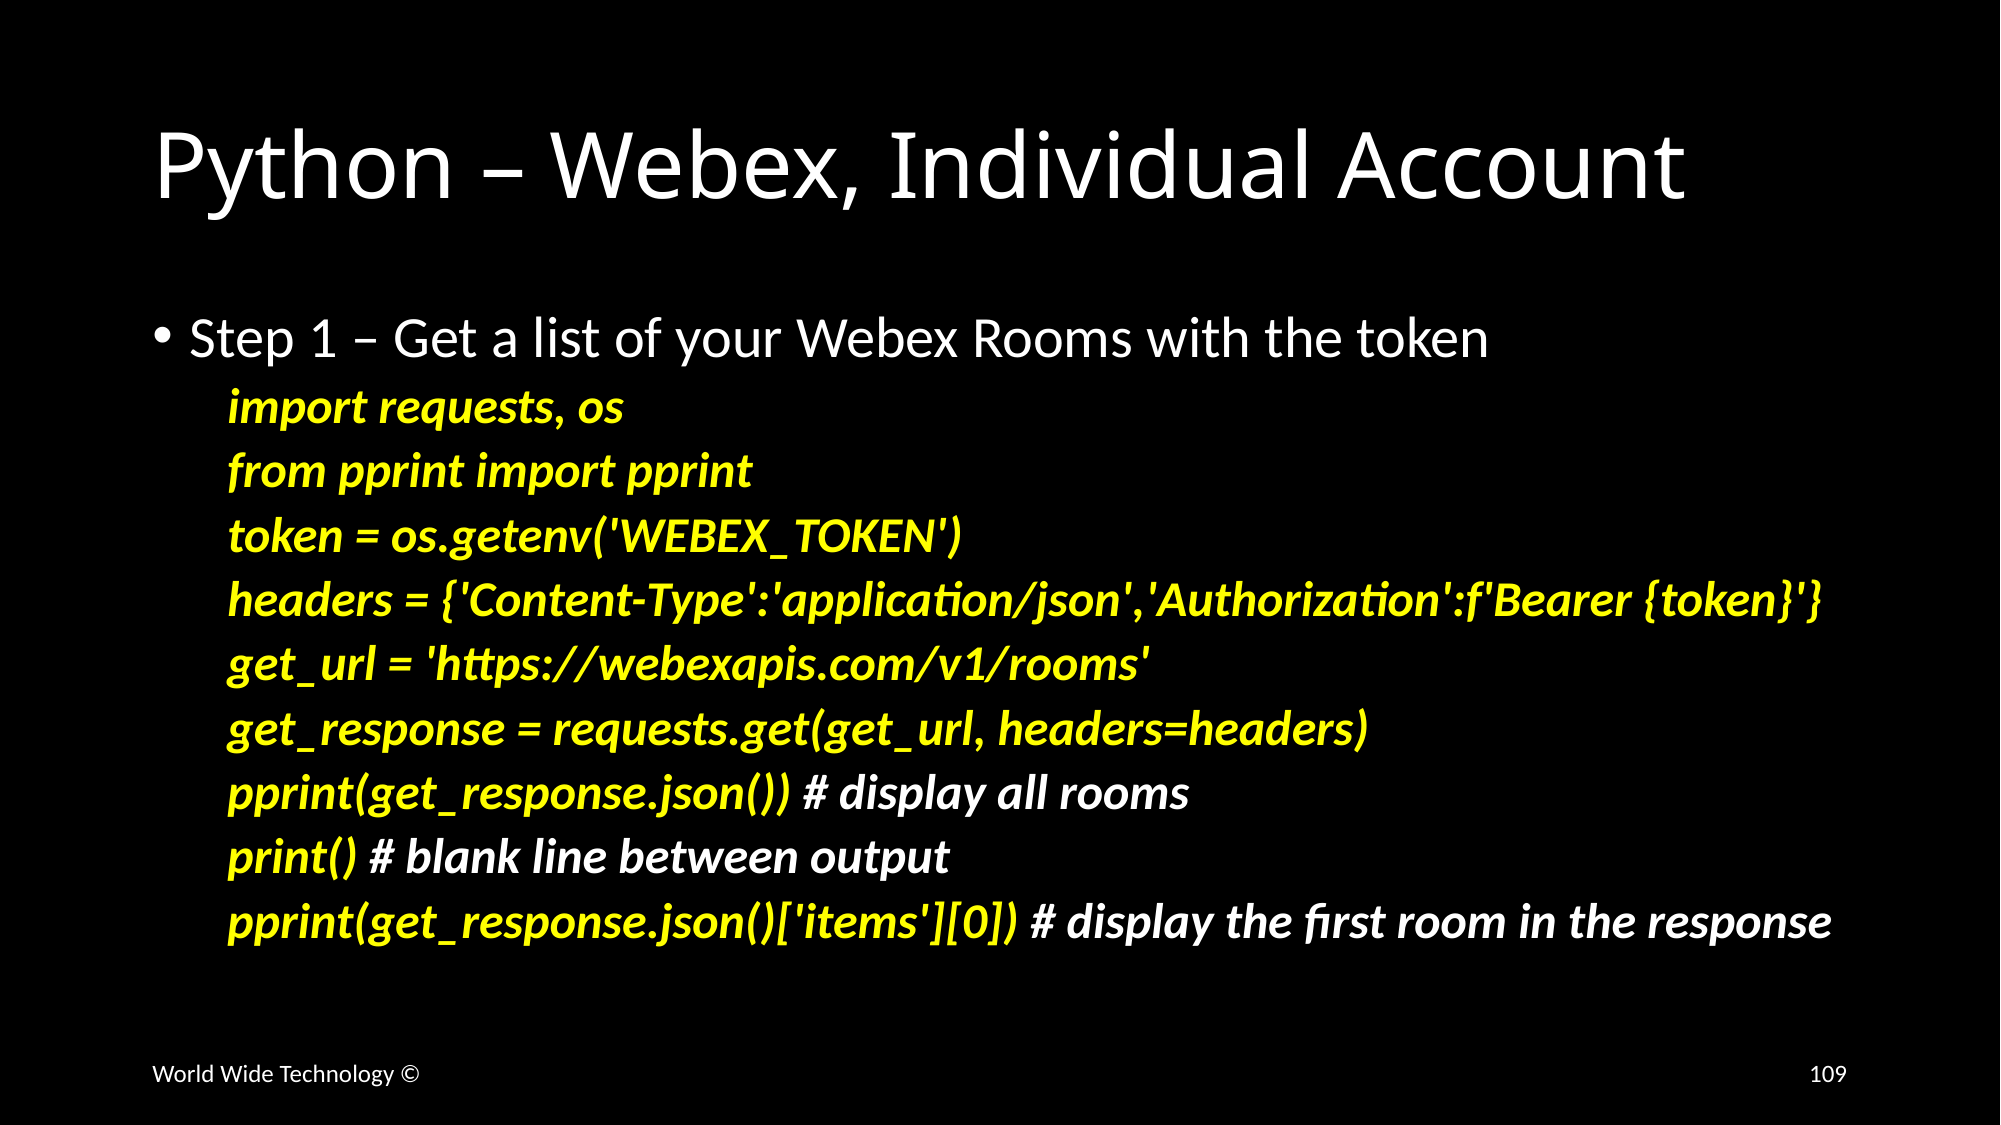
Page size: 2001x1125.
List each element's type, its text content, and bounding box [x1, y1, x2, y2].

slide_number 109 [1412, 1042, 1863, 1103]
title Python – Webex, Individual Account [137, 59, 1863, 278]
list Step 1 – Get a list of your Webex Rooms with the token import requests, os from pprint import pprint token = os.getenv('WEBEX_TOKEN') headers = {'Content-Type':'application/json','Authorization':f'Bearer {token}'} get_url = 'https://webexapis.com/v1/rooms' get_response = requests.get(get_url, headers=headers) pprint(get_response.json()) # display all rooms print() # blank line between output pprint(get_response.json()['items'][0]) # display the first room in the response [137, 299, 1863, 1014]
slide_number World Wide Technology © [137, 1042, 588, 1103]
